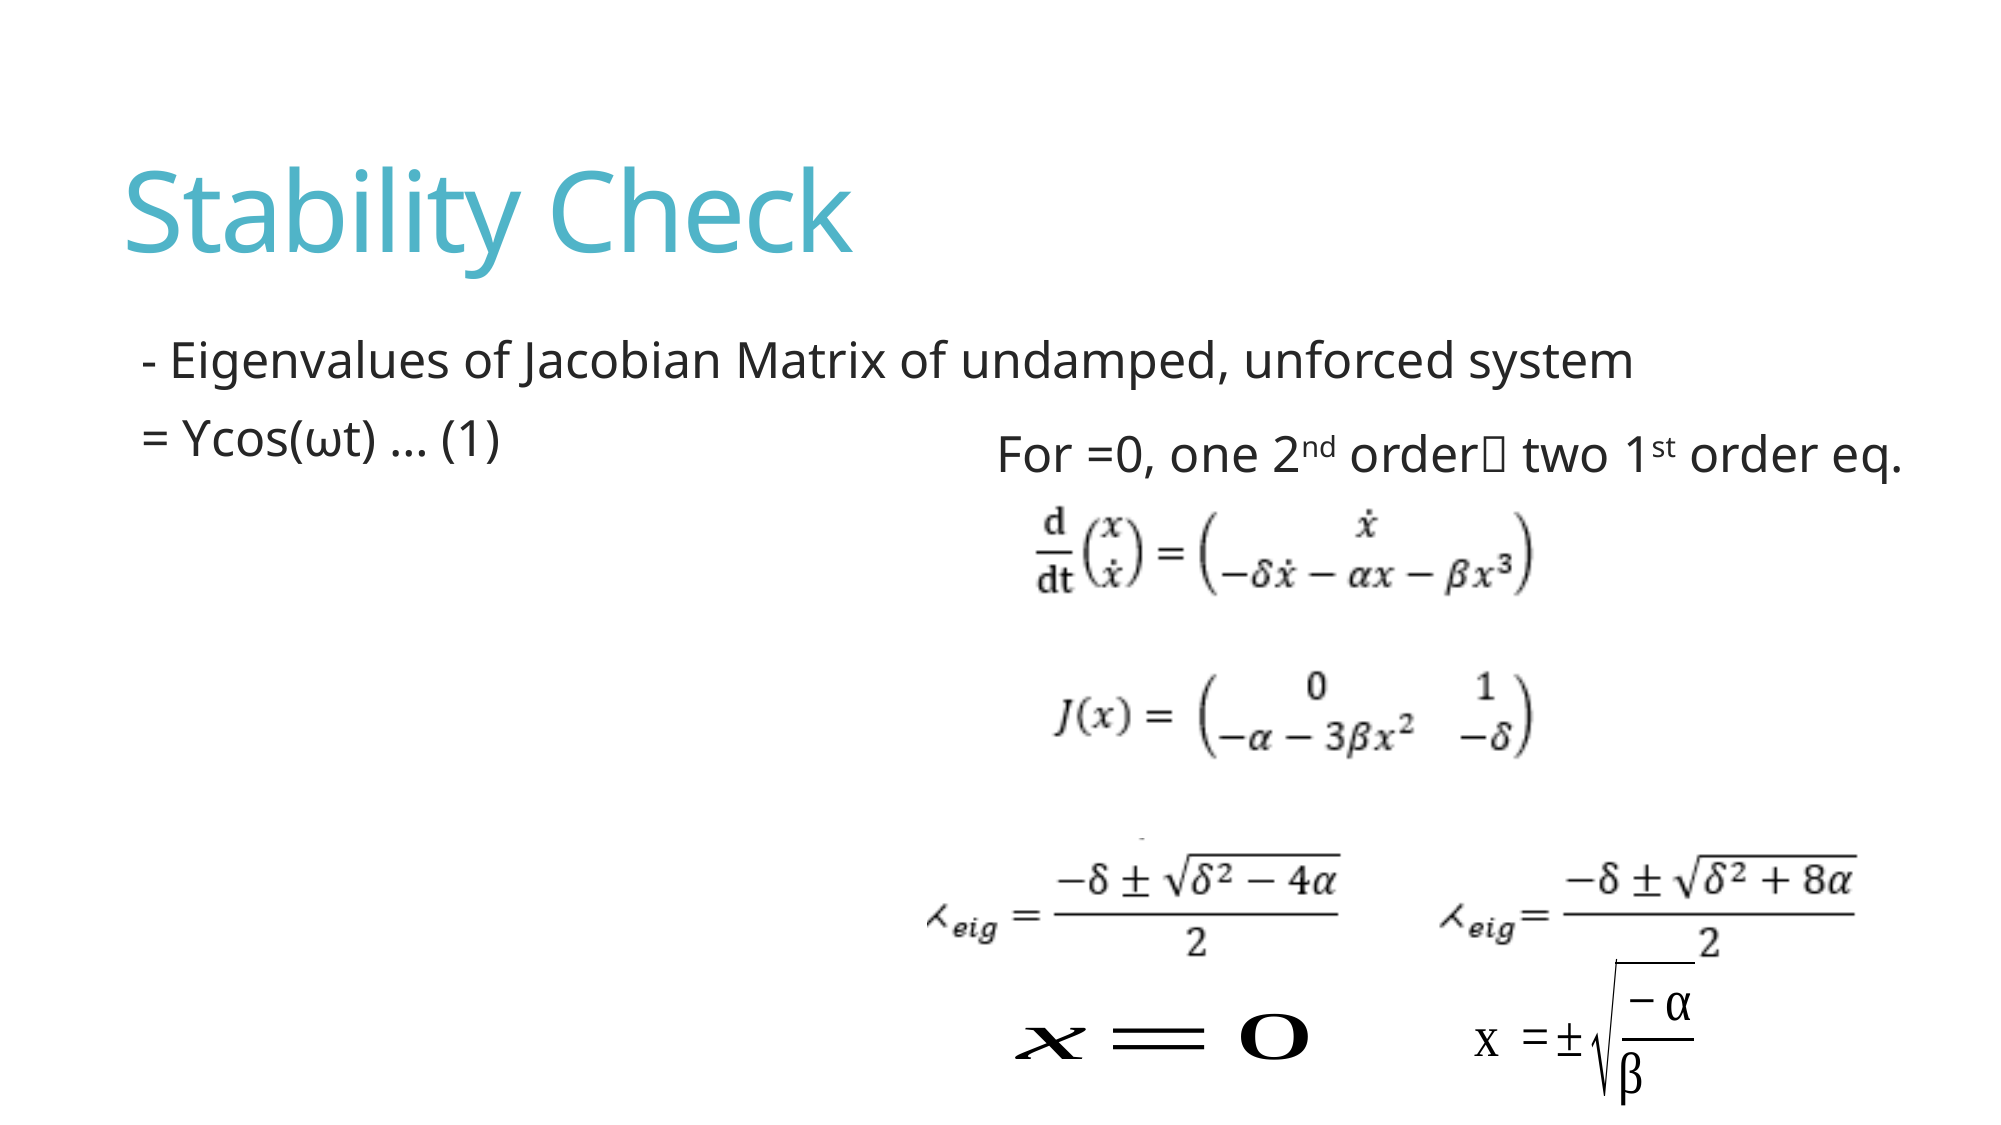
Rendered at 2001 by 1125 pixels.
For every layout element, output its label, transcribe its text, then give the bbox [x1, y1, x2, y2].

picture [1025, 498, 1538, 628]
picture [1041, 650, 1548, 779]
title Stability Check [107, 81, 1875, 354]
picture [1438, 845, 1865, 968]
picture [927, 837, 1354, 966]
